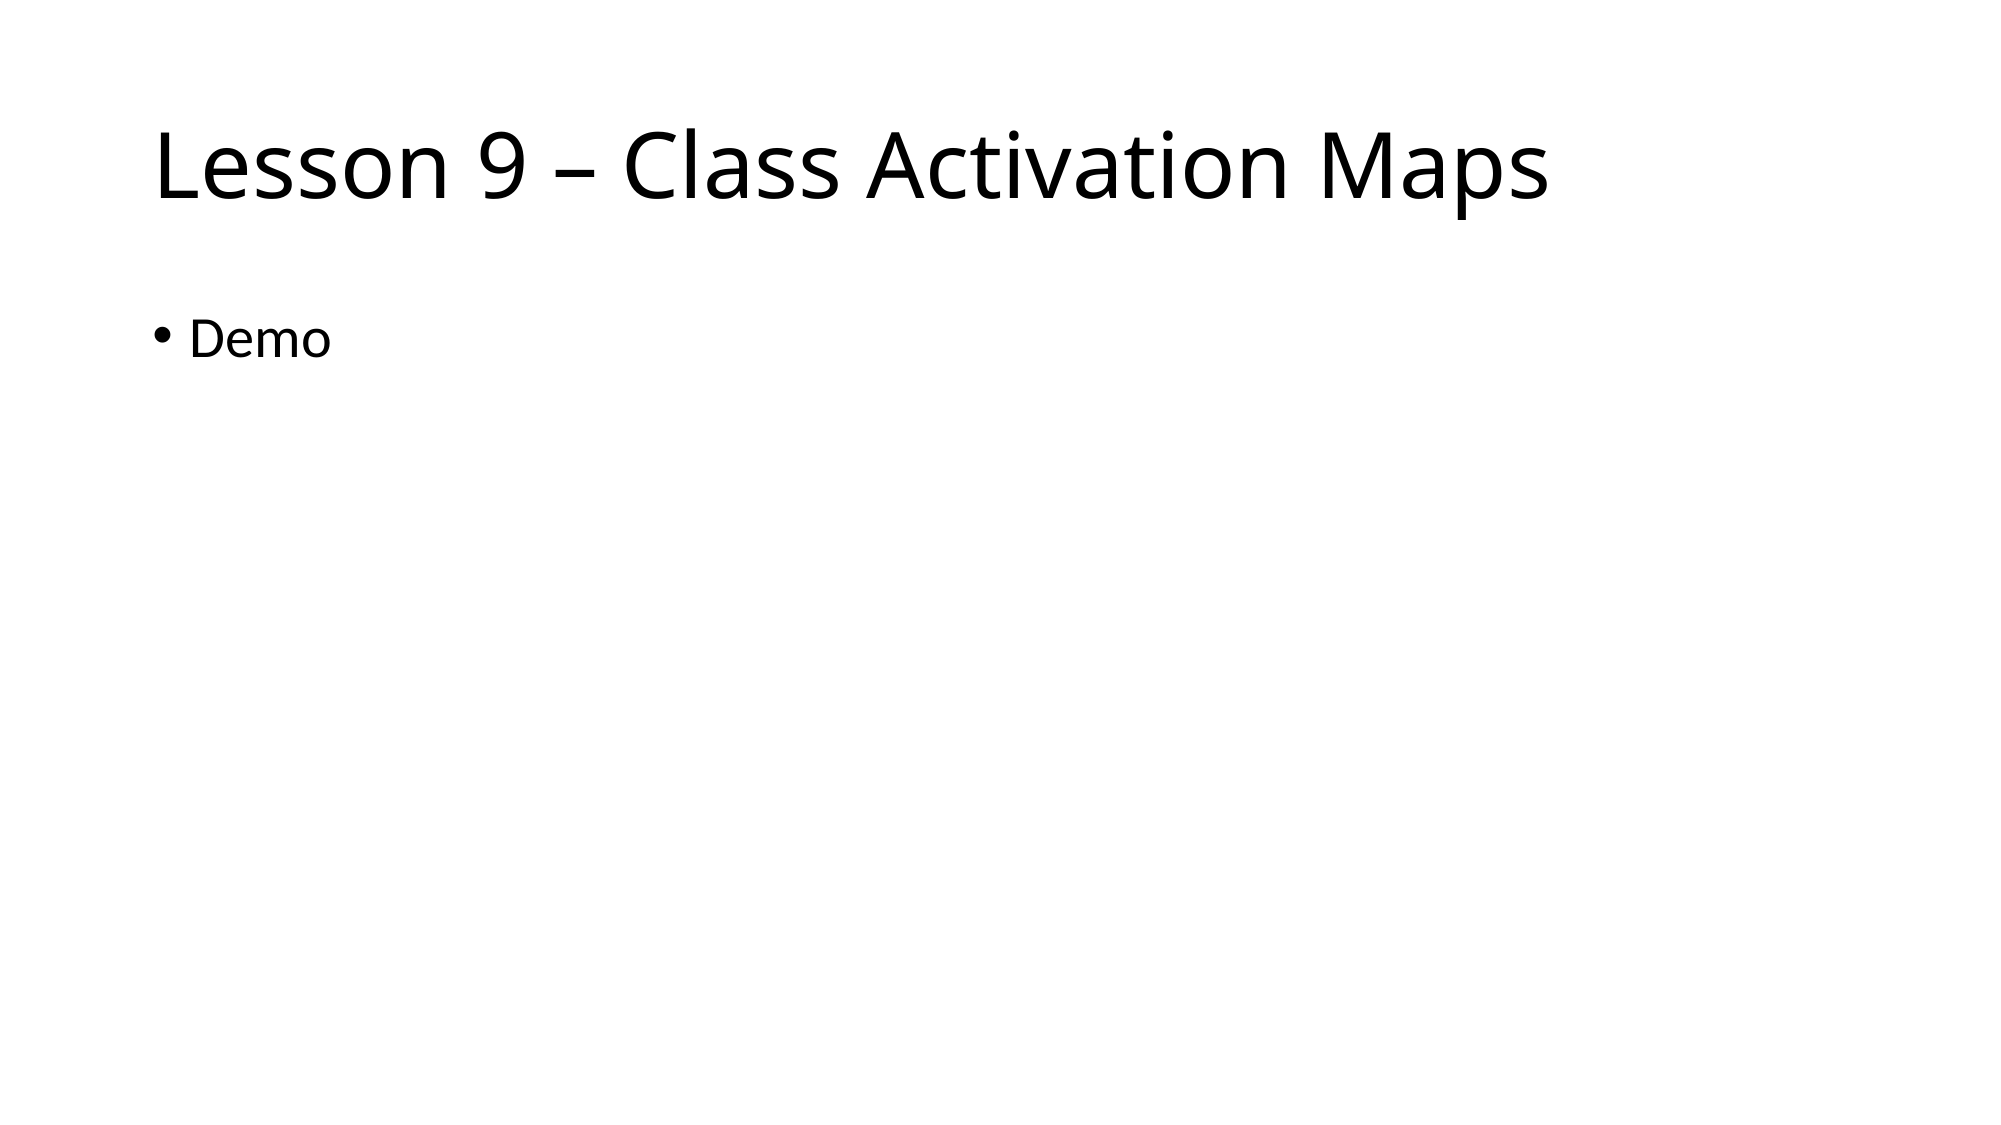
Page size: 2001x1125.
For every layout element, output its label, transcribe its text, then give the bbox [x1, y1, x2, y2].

list Demo [137, 299, 1863, 1014]
title Lesson 9 – Class Activation Maps [137, 59, 1863, 278]
